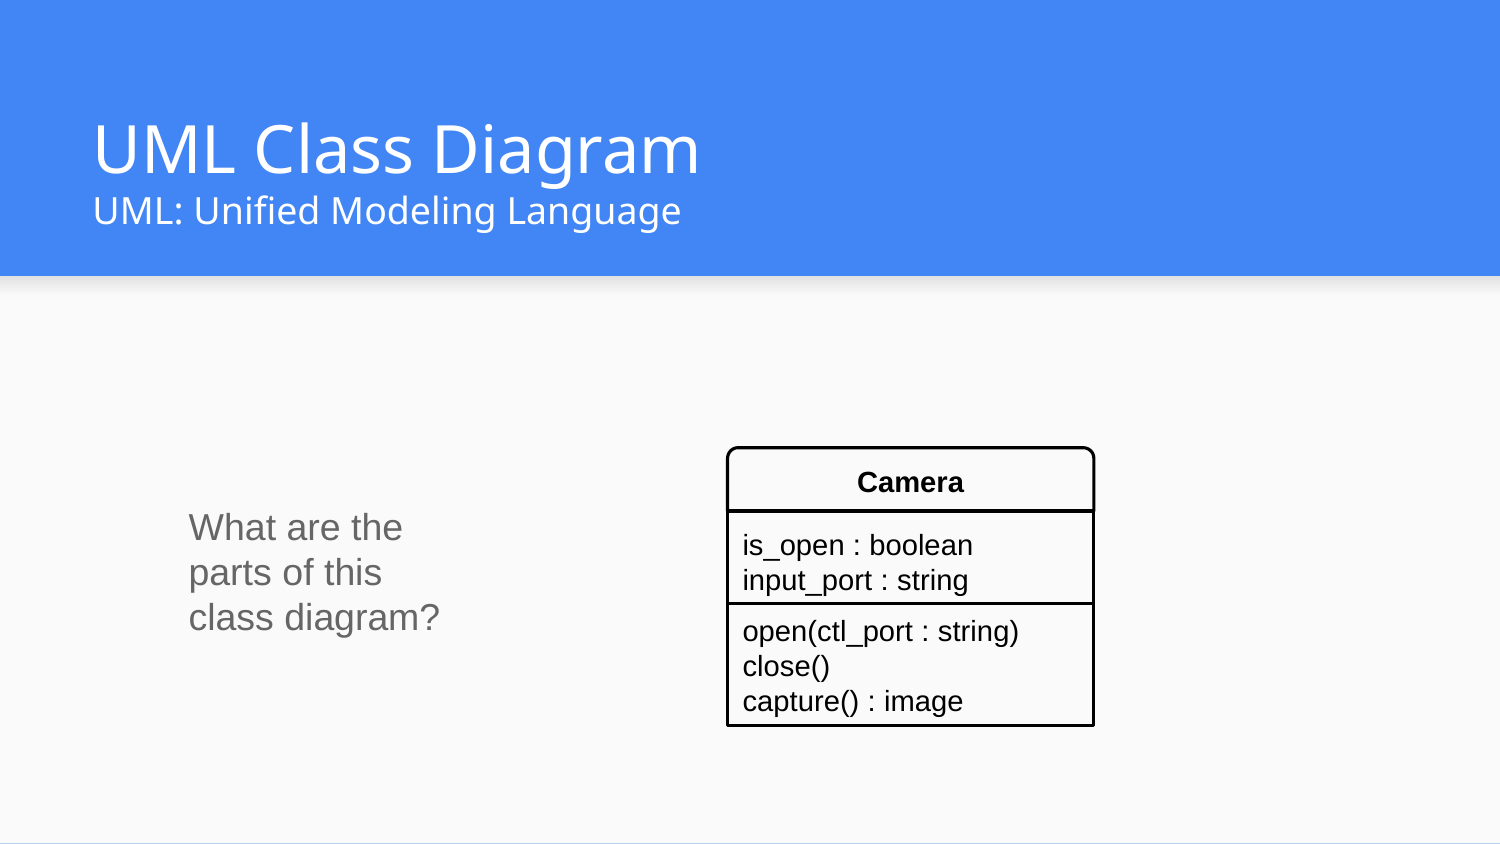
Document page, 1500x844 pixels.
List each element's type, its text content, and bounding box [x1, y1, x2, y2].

text_box What are the parts of this class diagram? [173, 488, 465, 686]
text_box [727, 447, 1095, 726]
title UML Class Diagram UML: Unified Modeling Language [77, 28, 1427, 248]
